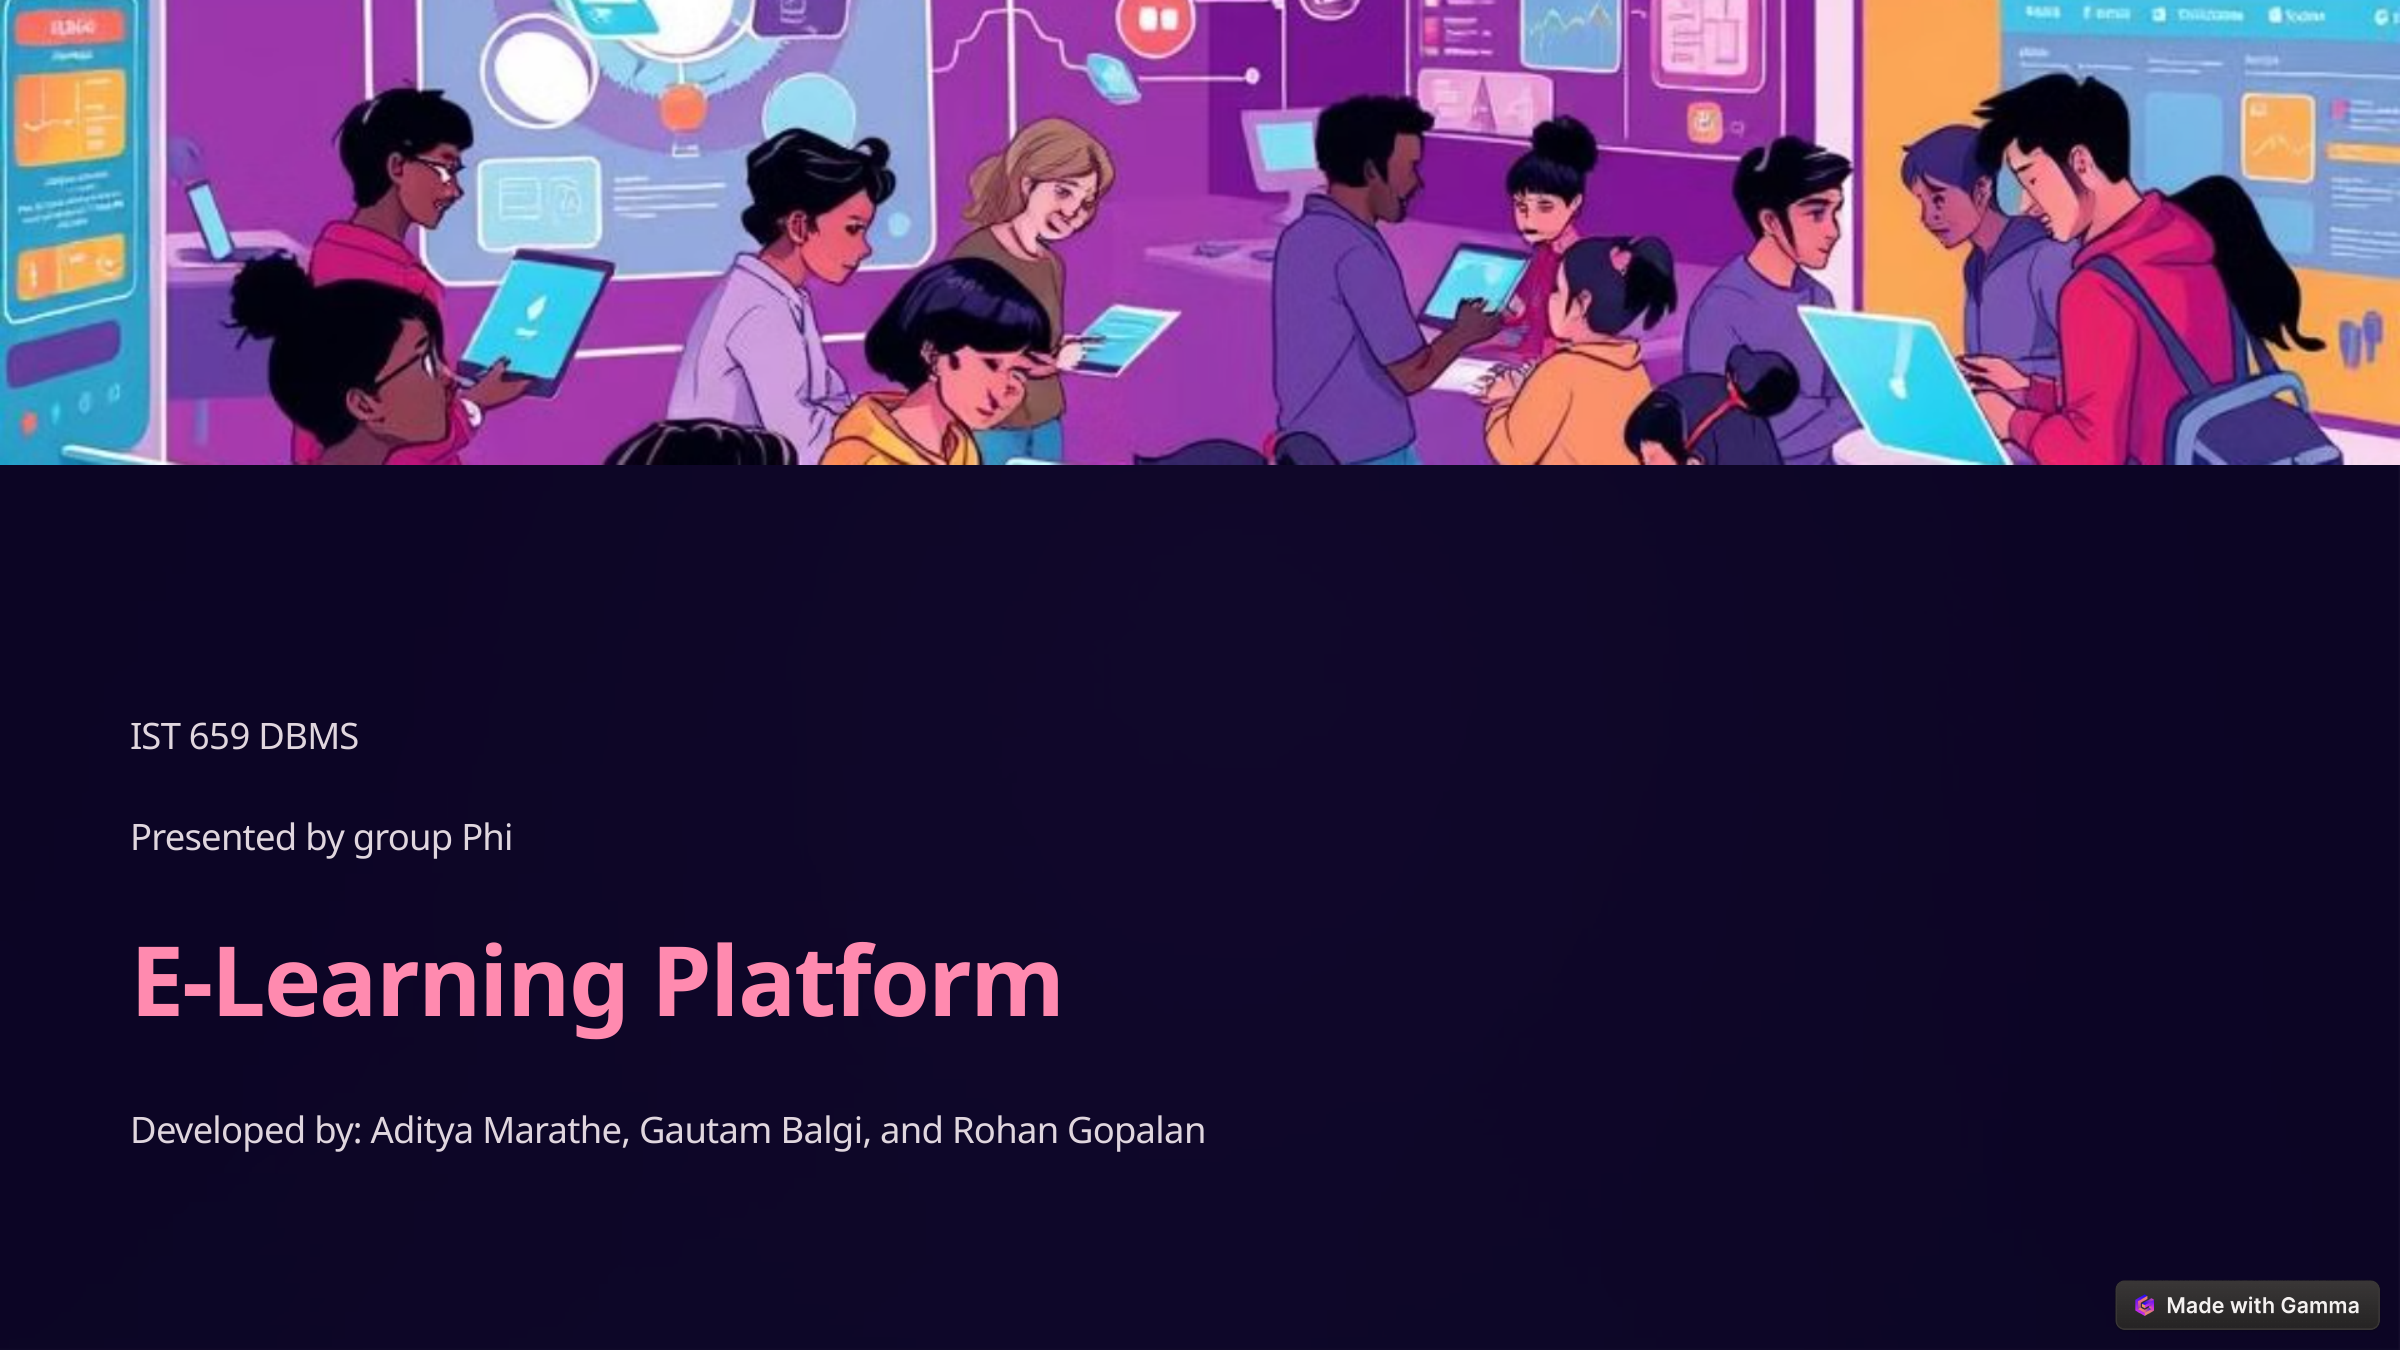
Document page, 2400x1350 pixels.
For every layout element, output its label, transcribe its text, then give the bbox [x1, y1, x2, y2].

text_box Presented by group Phi [130, 798, 2270, 859]
picture [2106, 1271, 2389, 1339]
text_box Developed by: Aditya Marathe, Gautam Balgi, and Rohan Gopalan [130, 1091, 2270, 1152]
text_box E-Learning Platform [130, 913, 1107, 1036]
picture [0, 0, 2400, 466]
text_box IST 659 DBMS [130, 697, 2270, 757]
